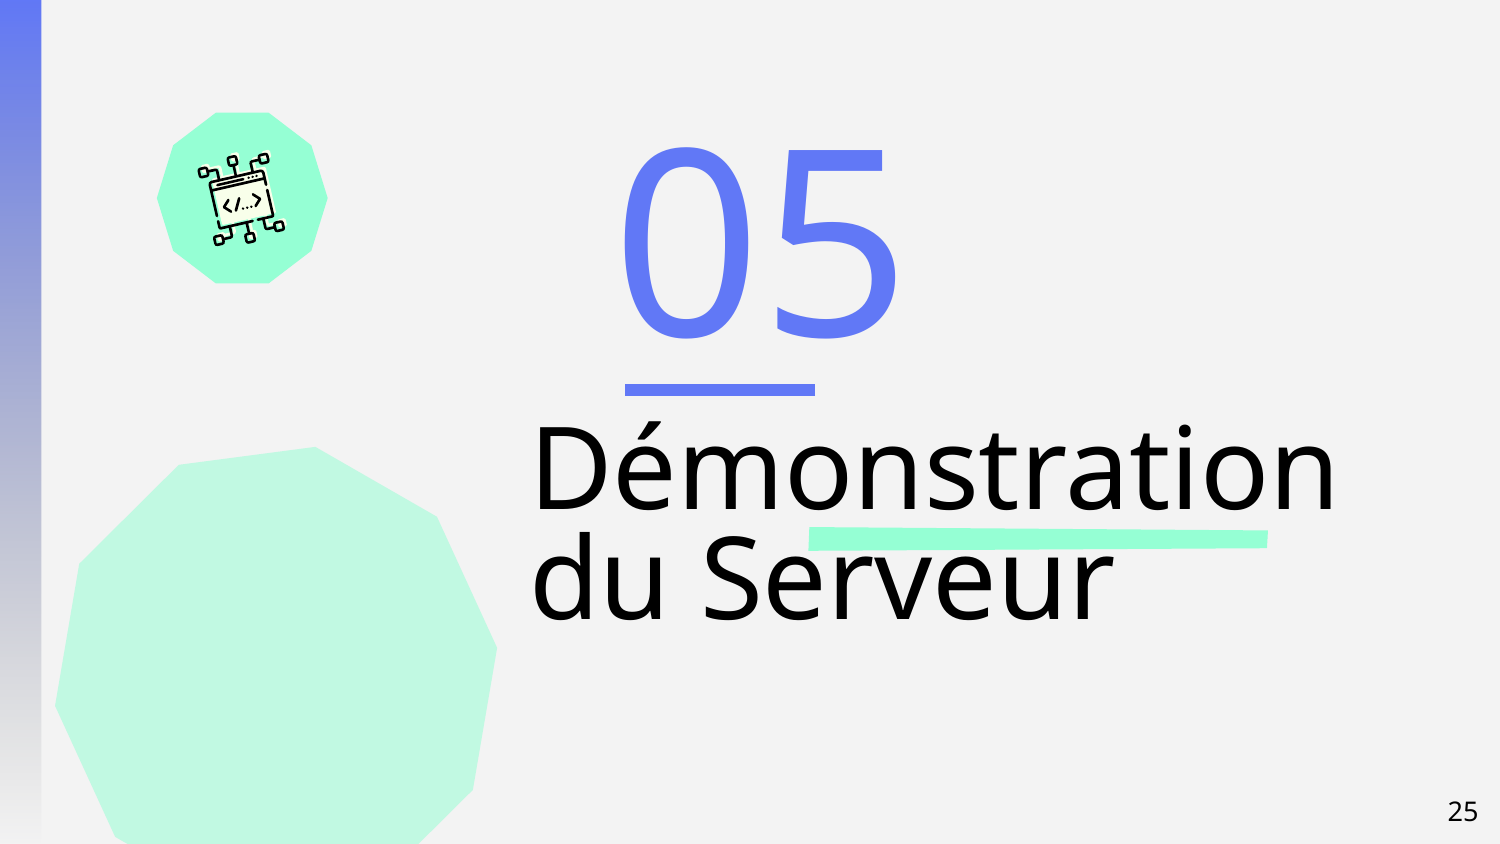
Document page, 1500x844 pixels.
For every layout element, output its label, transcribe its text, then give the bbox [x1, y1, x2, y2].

text_box [55, 446, 498, 844]
text_box [156, 112, 328, 284]
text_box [204, 151, 281, 245]
slide_number ‹#› [1403, 779, 1494, 844]
title Démonstration du Serveur [514, 407, 1430, 656]
title 05 [596, 90, 978, 373]
